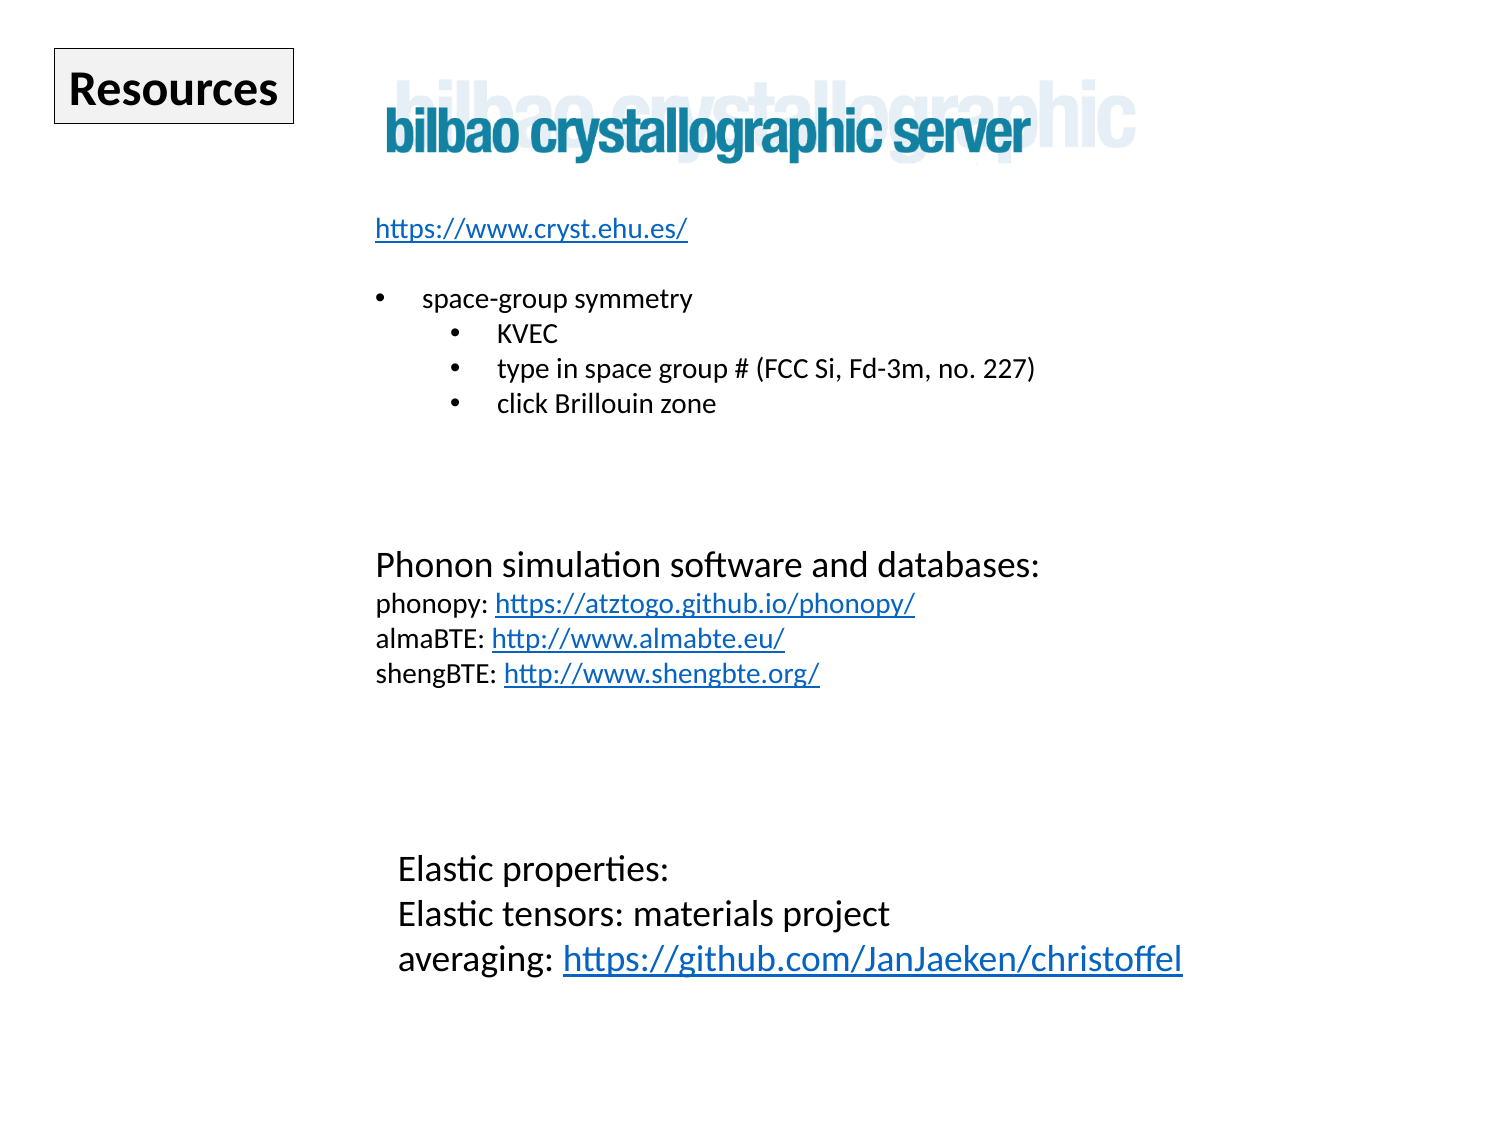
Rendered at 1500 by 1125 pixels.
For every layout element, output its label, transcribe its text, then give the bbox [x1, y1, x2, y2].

text_box https://www.cryst.ehu.es/ space-group symmetry KVEC type in space group # (FCC Si, Fd-3m, no. 227) click Brillouin zone [360, 202, 1052, 427]
text_box Elastic properties: Elastic tensors: materials project averaging: https://github.com/JanJaeken/christoffel [383, 837, 1198, 1032]
picture [357, 59, 1177, 189]
text_box Phonon simulation software and databases: phonopy: https://atztogo.github.io/phonopy/ almaBTE: http://www.almabte.eu/ shengBTE: http://www.shengbte.org/ [360, 532, 1057, 732]
text_box Resources [54, 48, 294, 124]
